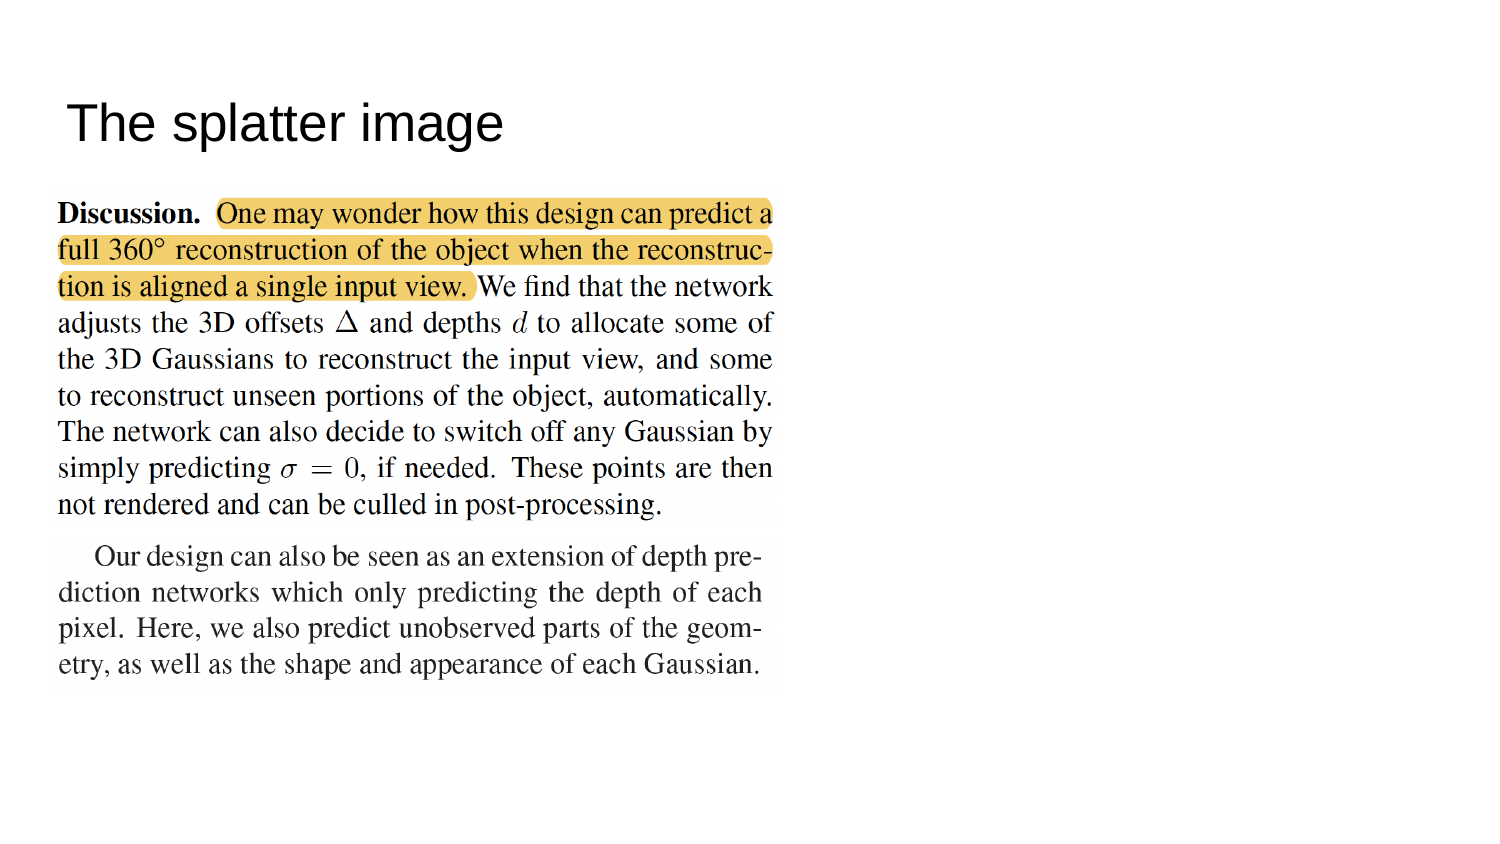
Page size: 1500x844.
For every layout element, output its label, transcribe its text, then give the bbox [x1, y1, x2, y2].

picture [50, 537, 778, 695]
title The splatter image [51, 72, 1449, 167]
picture [50, 188, 778, 526]
